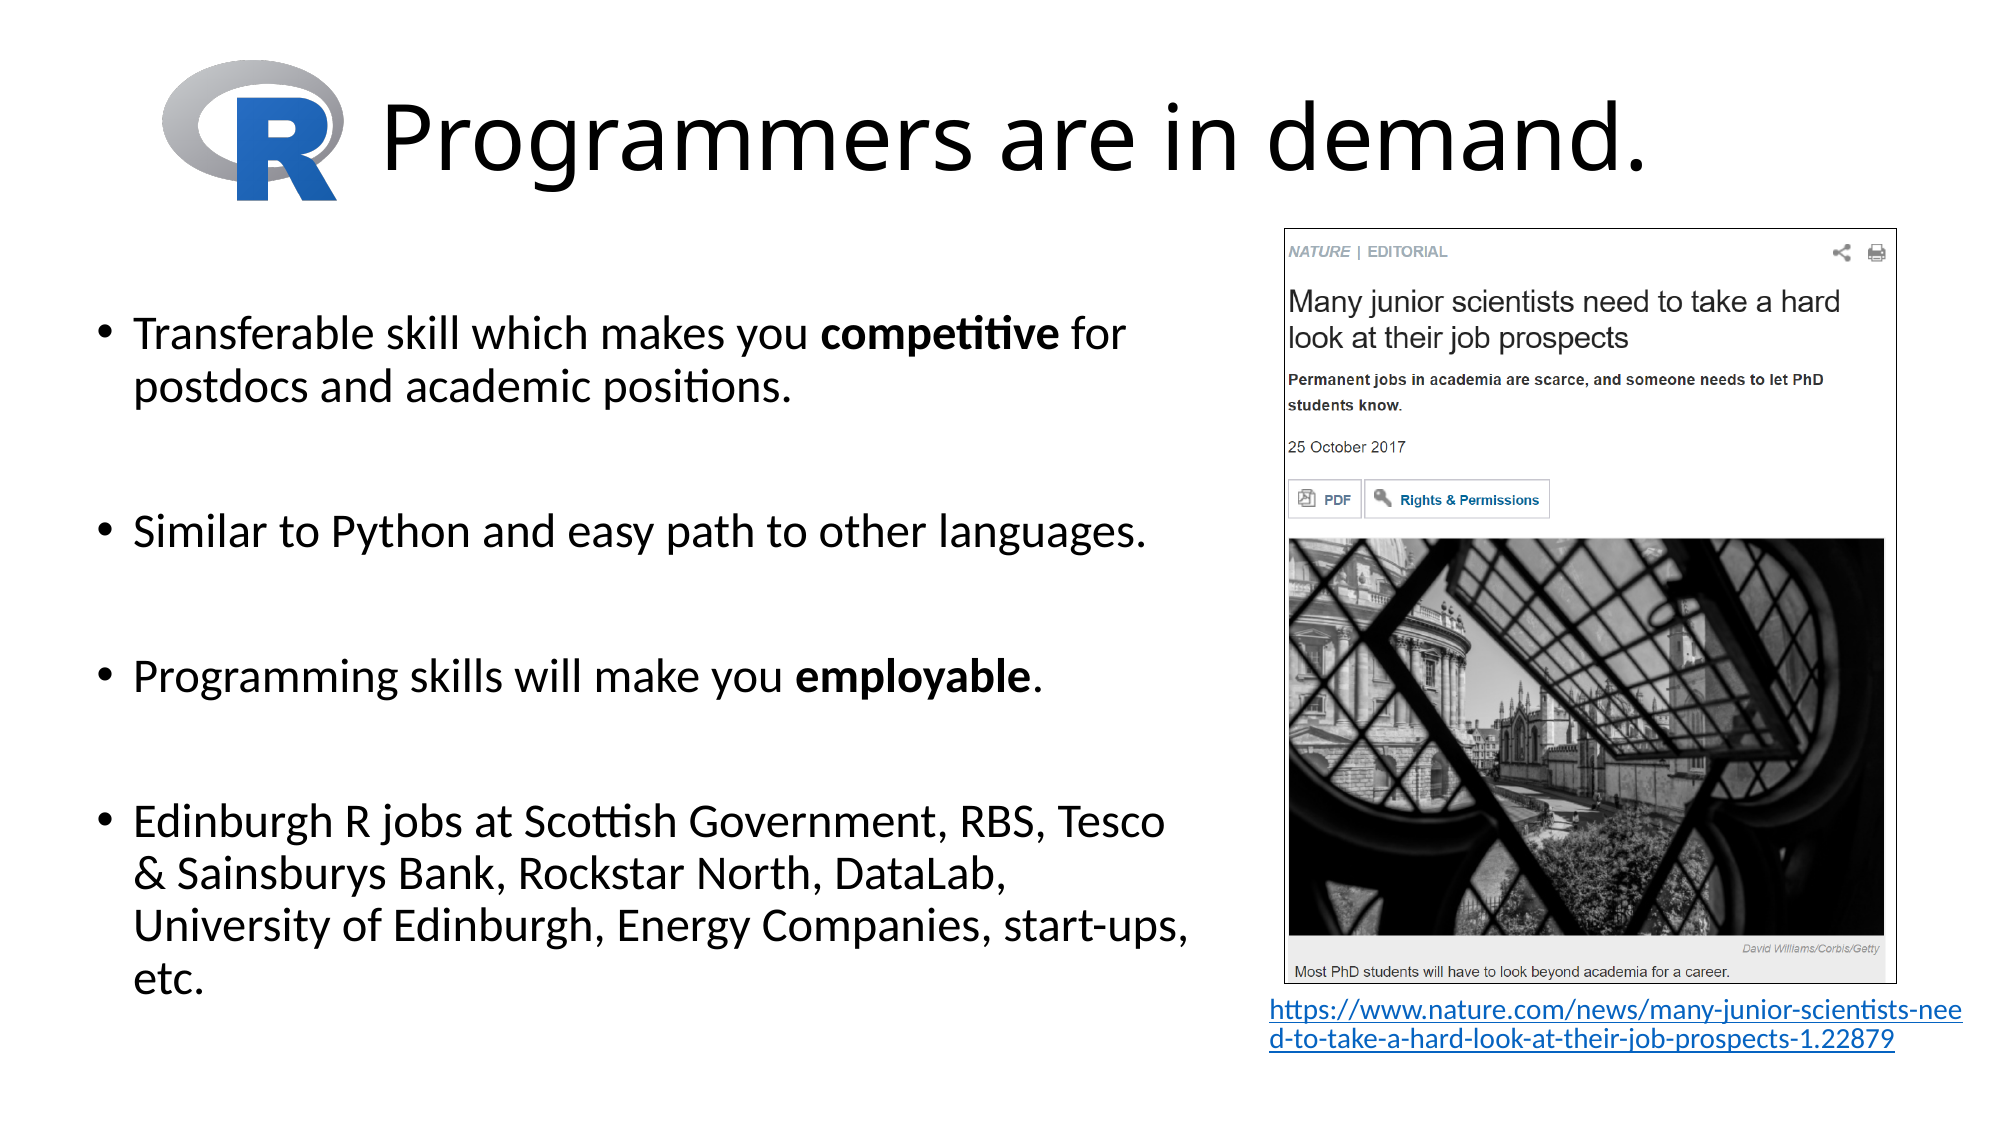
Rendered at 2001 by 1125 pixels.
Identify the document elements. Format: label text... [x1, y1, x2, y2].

picture [161, 59, 344, 201]
text_box https://www.nature.com/news/many-junior-scientists-need-to-take-a-hard-look-at-their-job-prospects-1.22879 [1254, 983, 1981, 1033]
title Programmers are in demand. [364, 32, 1916, 250]
list Transferable skill which makes you competitive for postdocs and academic positions. Similar to Python and easy path to other languages. Programming skills will make you employable. Edinburgh R jobs at Scottish Government, RBS, Tesco & Sainsburys Bank, Rockstar North, DataLab, University of Edinburgh, Energy Companies, start-ups, etc. [81, 300, 1215, 1015]
picture [1284, 228, 1897, 984]
